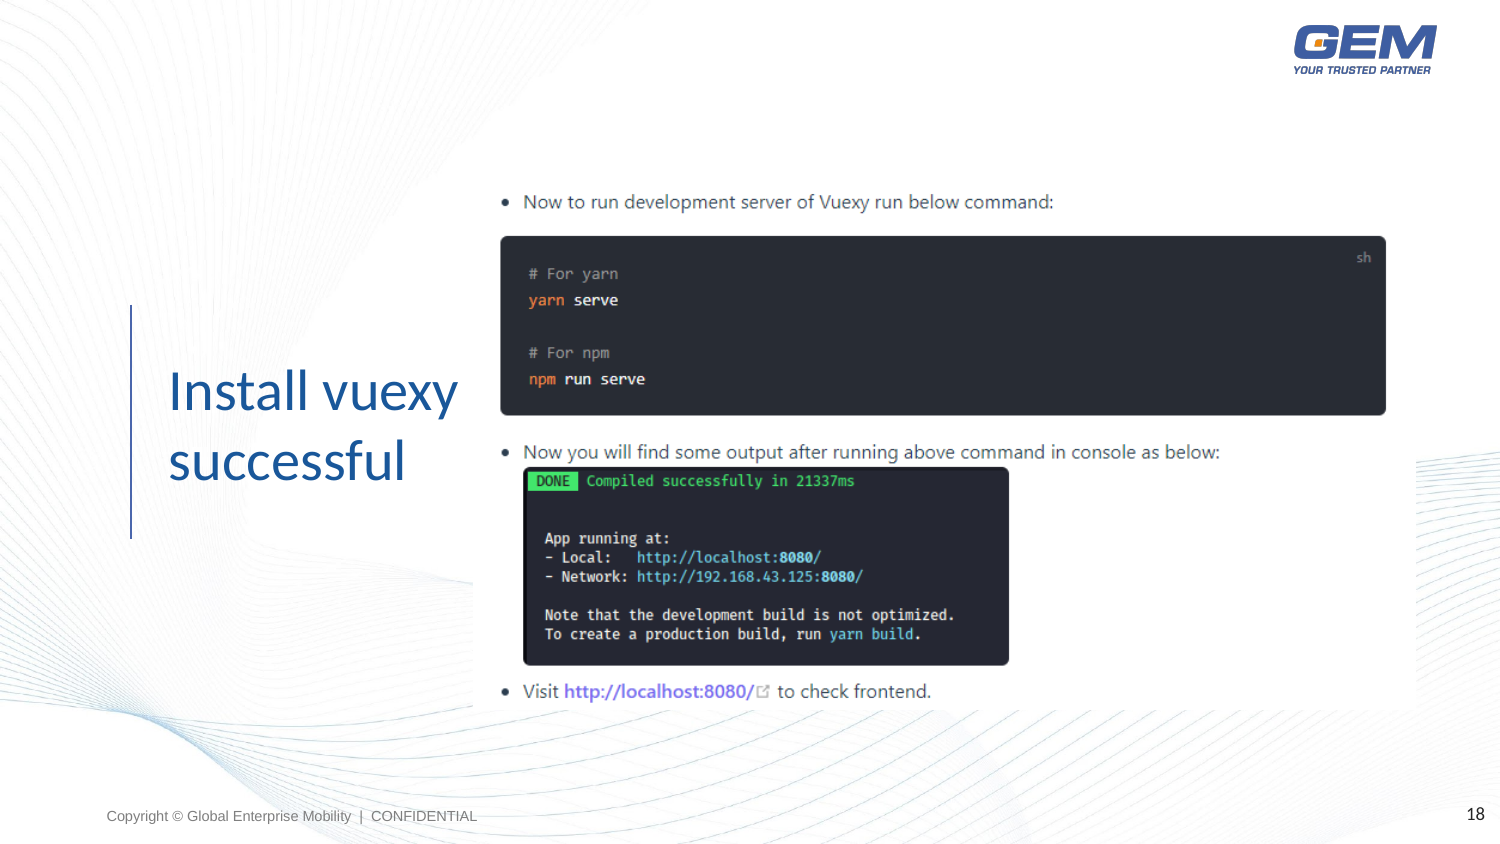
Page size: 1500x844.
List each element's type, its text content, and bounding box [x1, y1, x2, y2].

picture [0, 0, 1500, 844]
text_box [172, 208, 468, 486]
text_box Install vuexy successful [157, 346, 468, 512]
text_box [1420, 208, 1429, 486]
slide_number 18 [1162, 790, 1500, 836]
